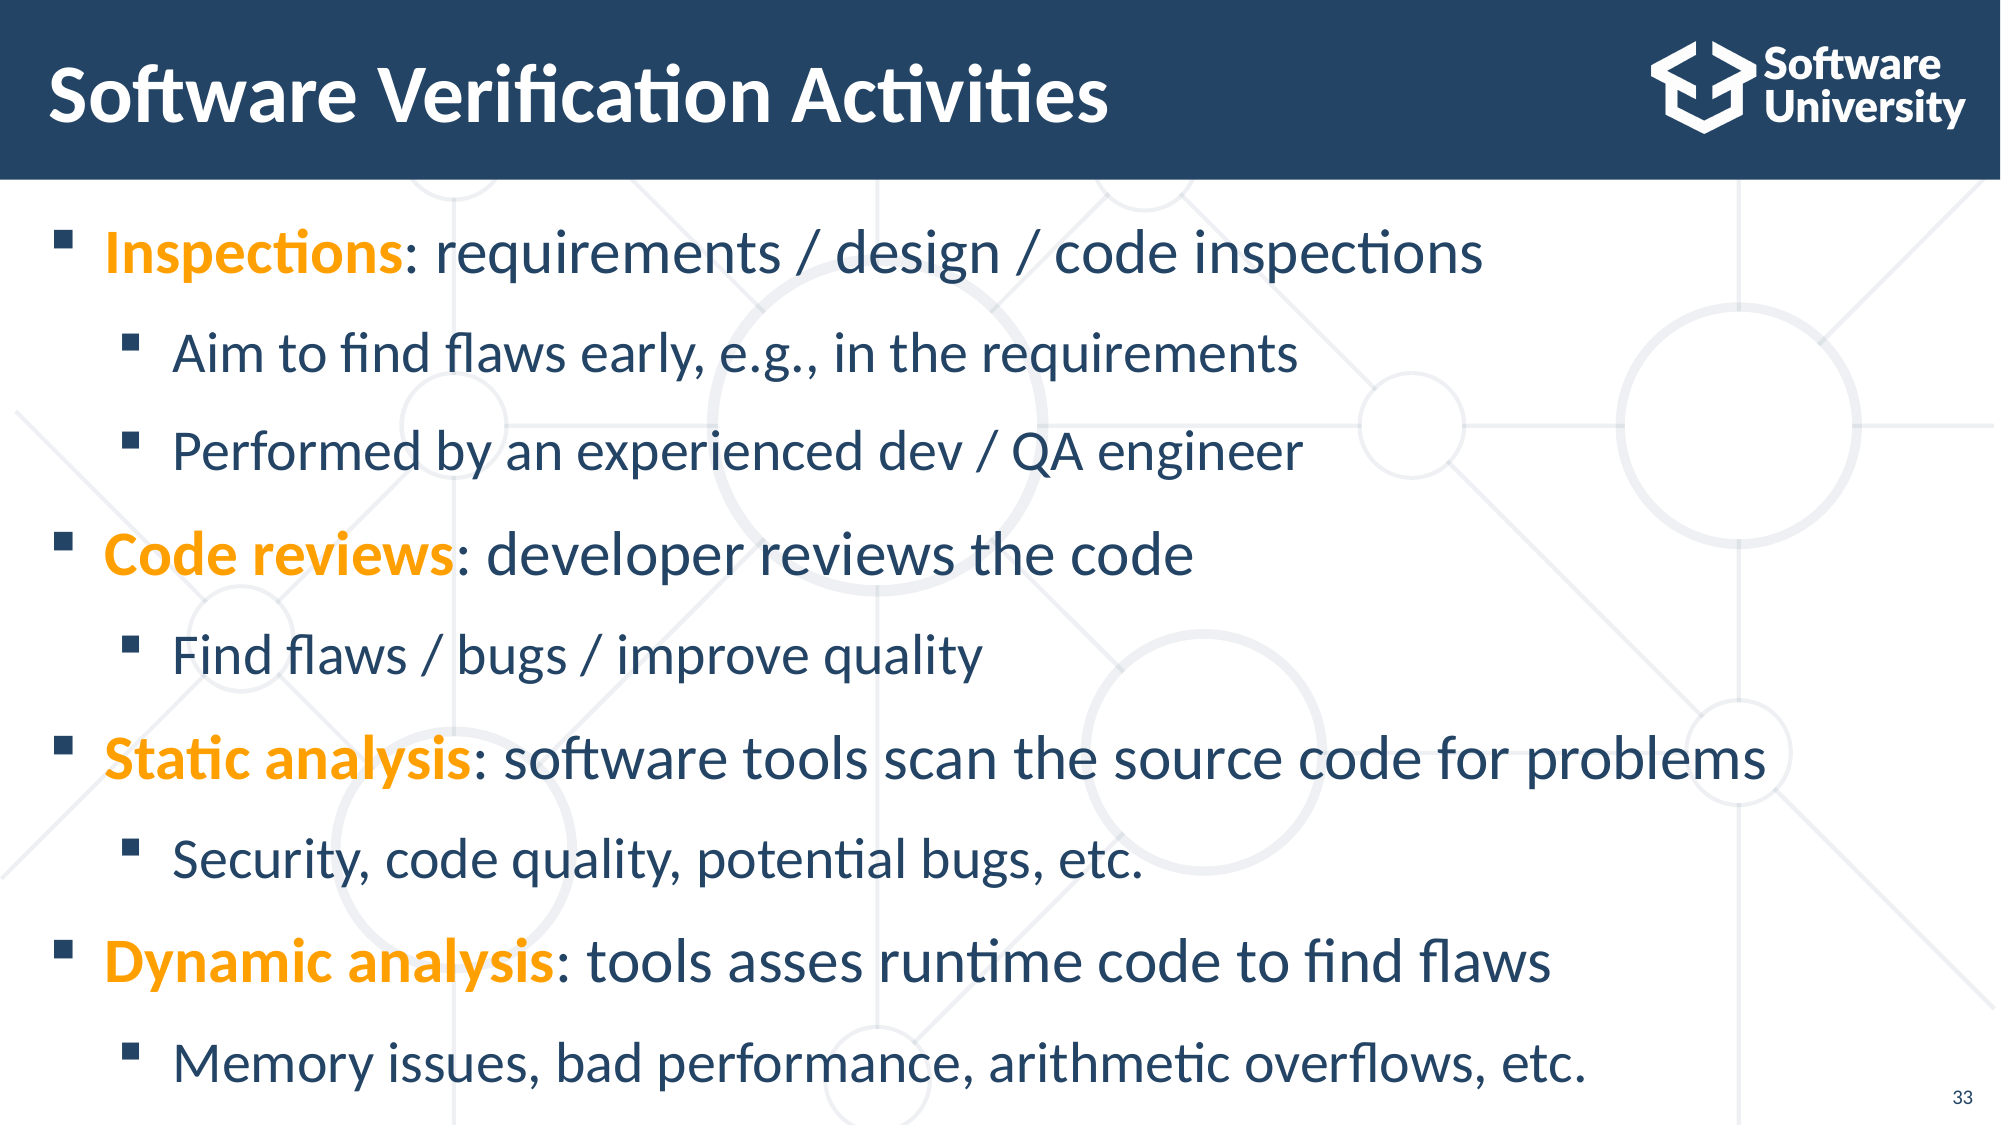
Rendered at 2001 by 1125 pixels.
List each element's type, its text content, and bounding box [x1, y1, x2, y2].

slide_number 33 [1927, 1067, 1989, 1117]
title Software Verification Activities [31, 16, 1625, 162]
picture [1651, 41, 1966, 134]
list Inspections: requirements / design / code inspections Aim to find flaws early, e.g., in the requirements Performed by an experienced dev / QA engineer Code reviews: developer reviews the code Find flaws / bugs / improve quality Static analysis: software tools scan the source code for problems Security, code quality, potential bugs, etc. Dynamic analysis: tools asses runtime code to find flaws Memory issues, bad performance, arithmetic overflows, etc. [31, 196, 1970, 1104]
